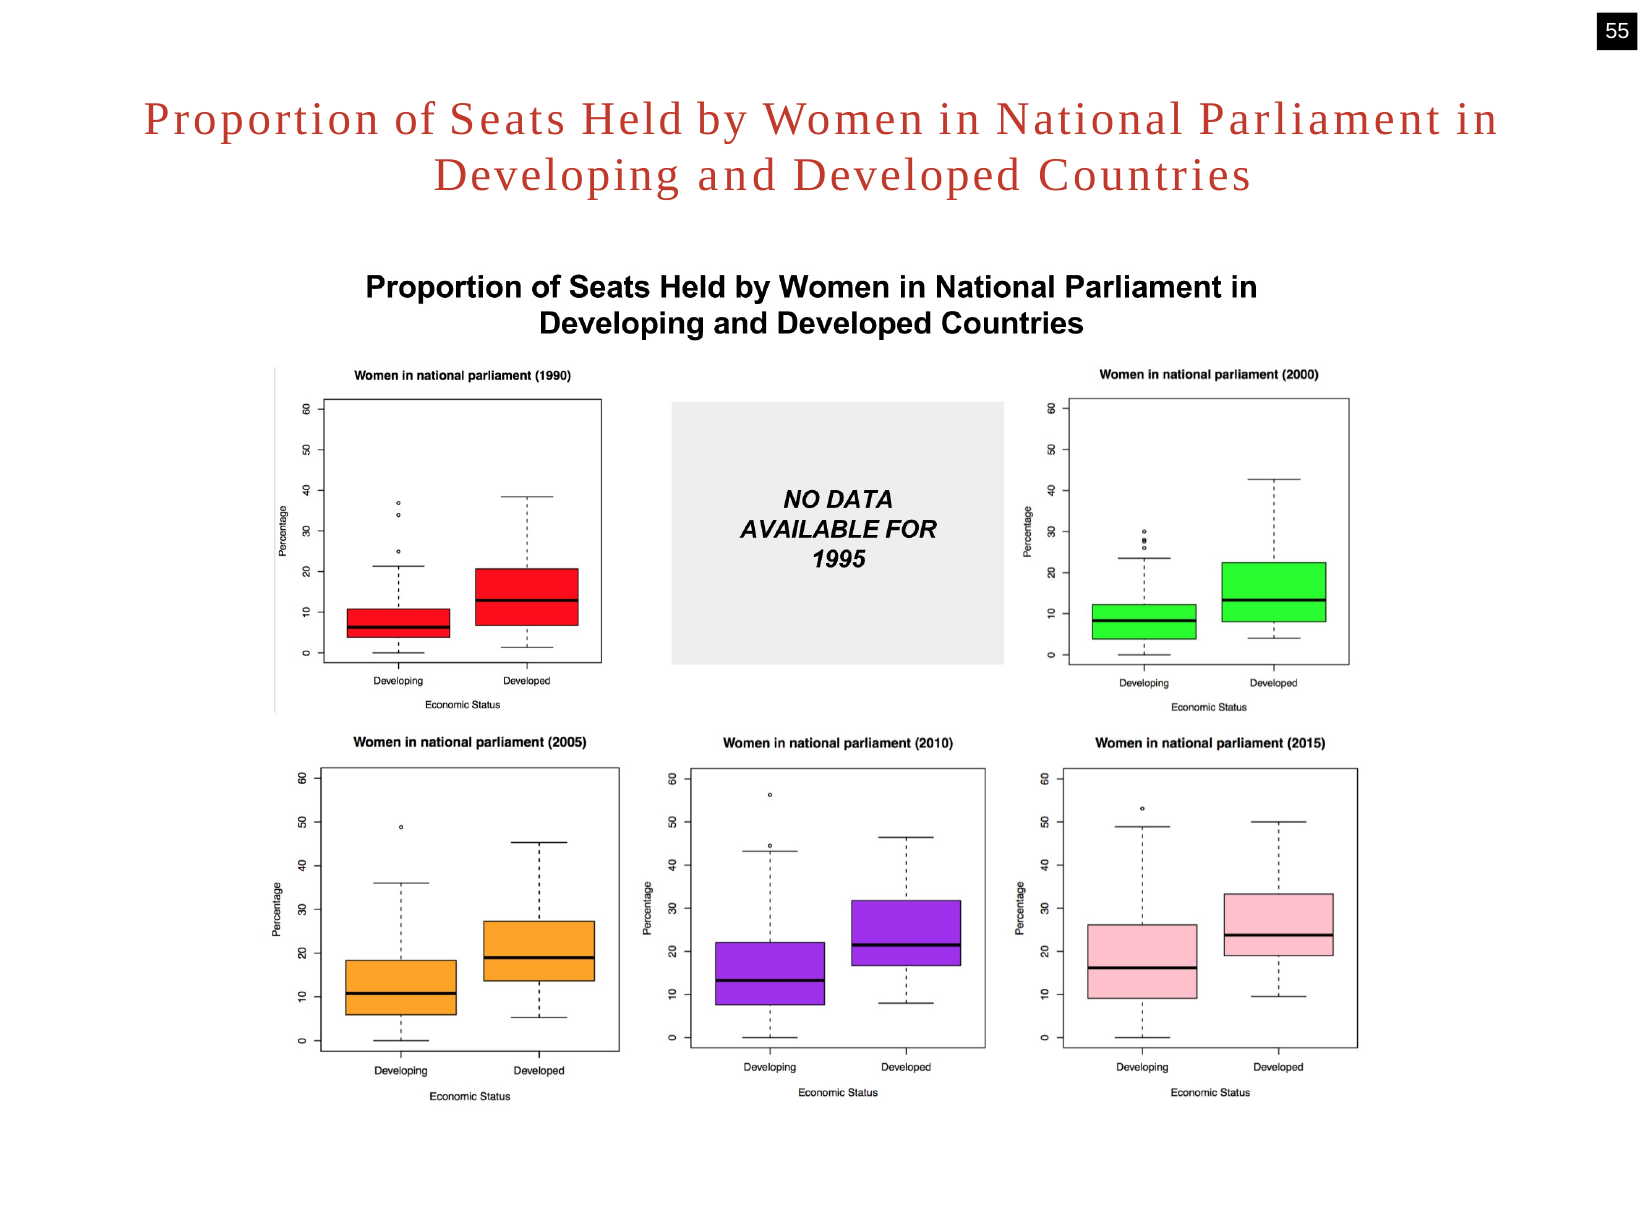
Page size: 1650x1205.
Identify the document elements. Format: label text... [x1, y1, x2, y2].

text_box [224, 256, 1425, 1116]
title Proportion of Seats Held by Women in National Parliament in Developing and Developed Countries [141, 87, 1509, 289]
text_box 55 [1603, 17, 1632, 44]
text_box [1596, 12, 1638, 51]
